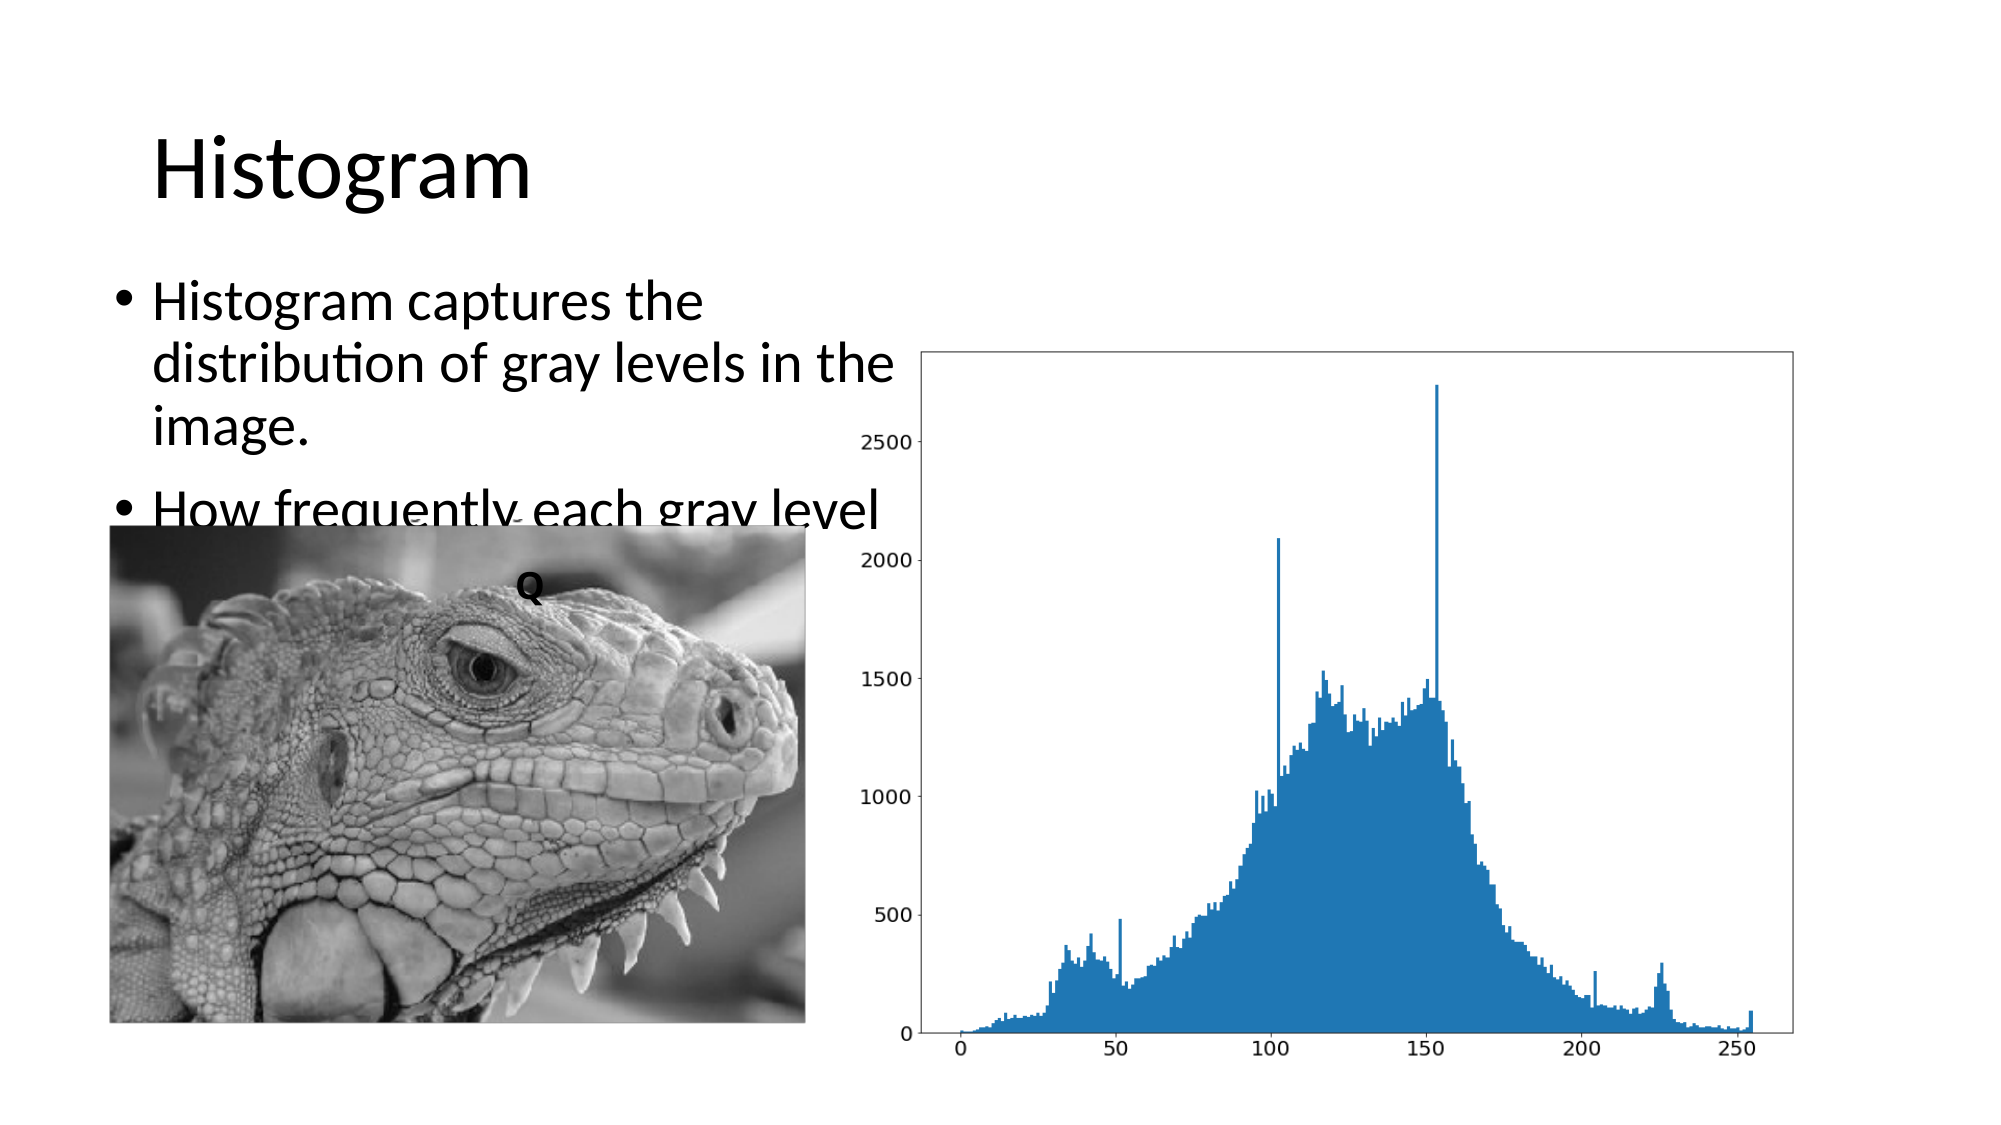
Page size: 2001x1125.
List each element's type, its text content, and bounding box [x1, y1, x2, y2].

picture [49, 518, 851, 1067]
picture [852, 341, 1803, 1067]
list Histogram captures the distribution of gray levels in the image. How frequently each gray level occurs in the image [99, 262, 913, 517]
title Histogram [137, 59, 1863, 278]
text_box Q [500, 509, 847, 517]
